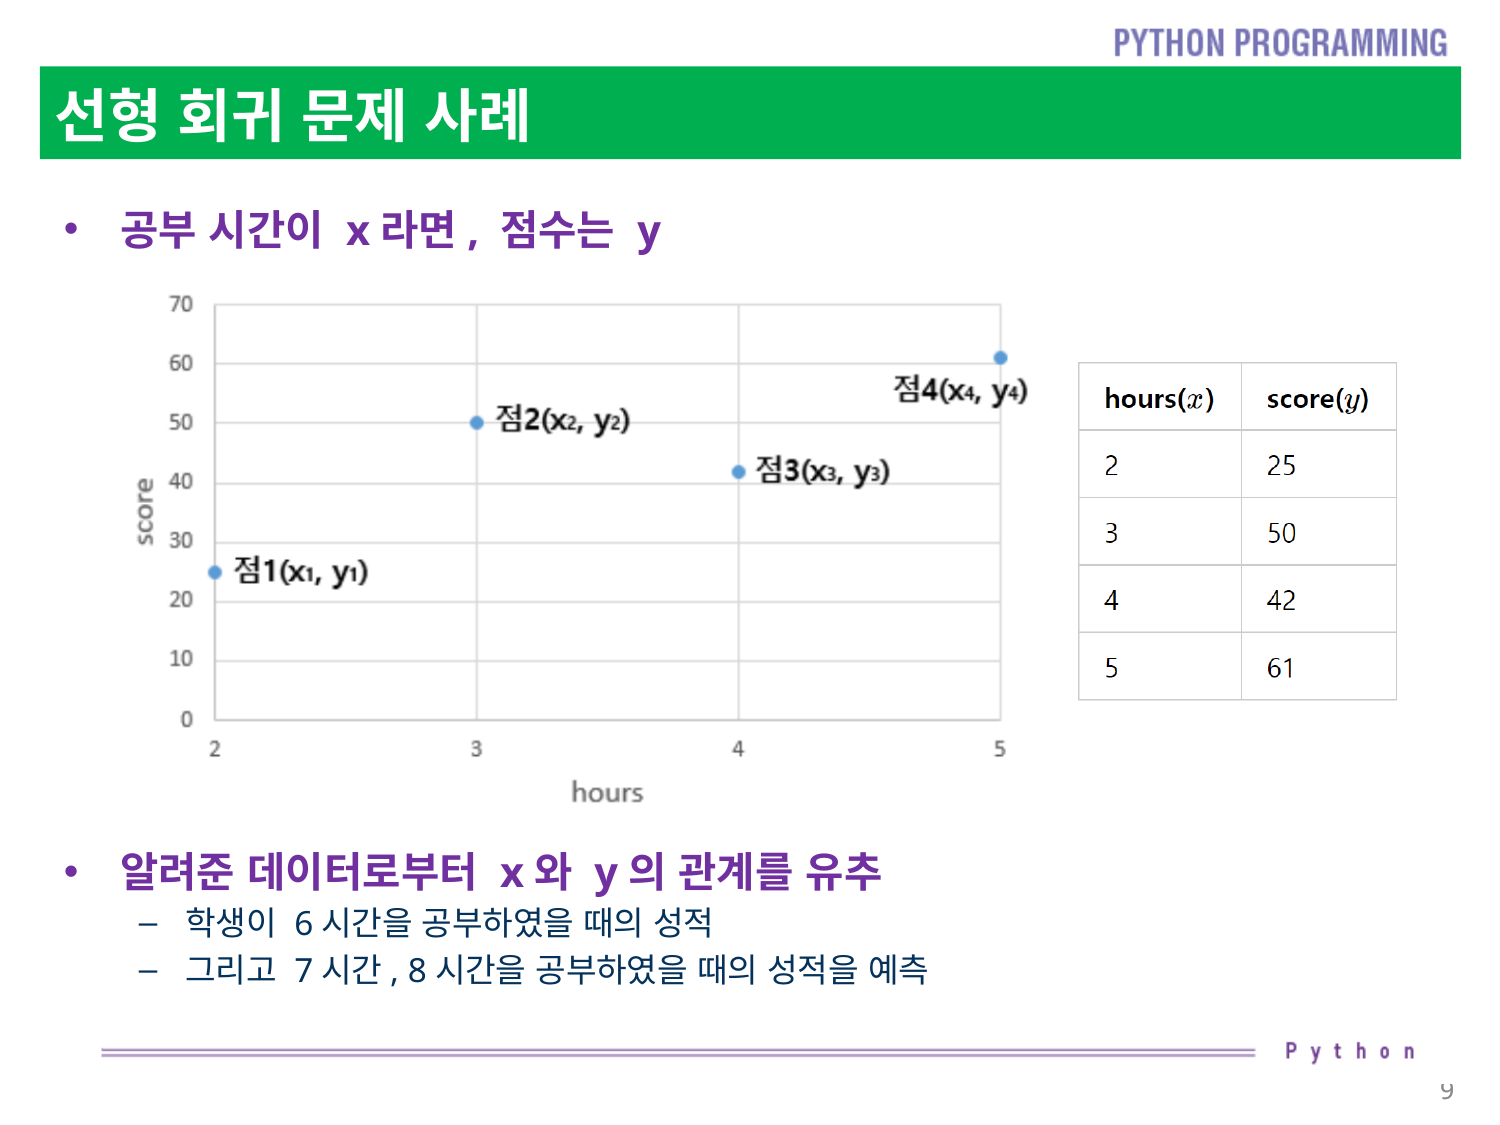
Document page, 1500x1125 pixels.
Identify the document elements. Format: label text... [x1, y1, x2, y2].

picture [126, 278, 1034, 811]
slide_number 9 [1119, 1071, 1470, 1112]
title 선형 회귀 문제 사례 [39, 76, 1444, 152]
picture [1069, 349, 1403, 704]
list 공부 시간이 x라면, 점수는 y 알려준 데이터로부터 x와 y의 관계를 유추 학생이 6시간을 공부하였을 때의 성적 그리고 7시간, 8시간을 공부하였을 때의 성적을 예측 [48, 195, 1461, 1041]
picture [1106, 13, 1462, 66]
picture [18, 1020, 1483, 1084]
